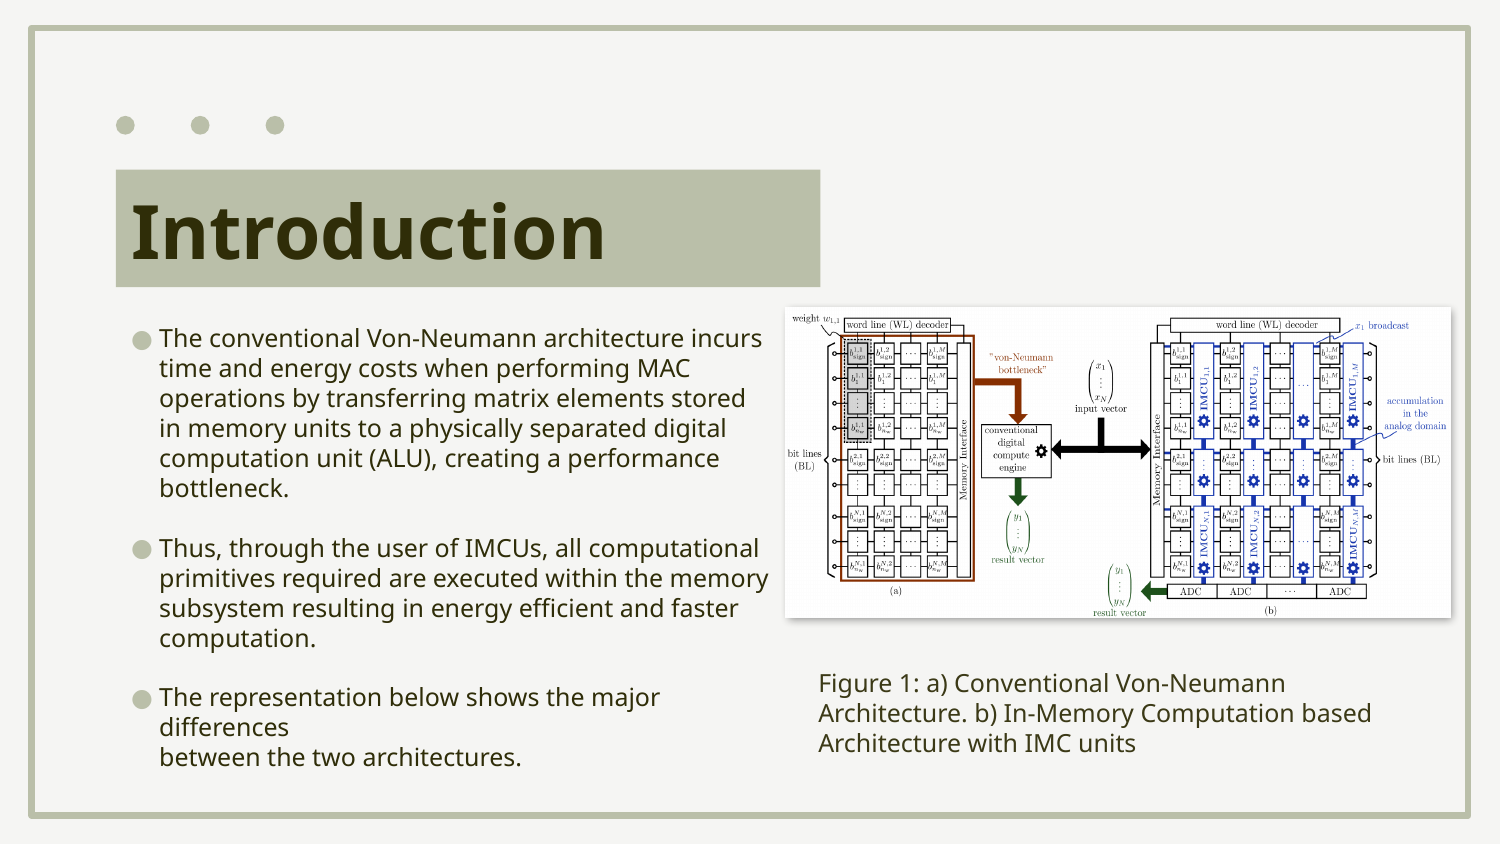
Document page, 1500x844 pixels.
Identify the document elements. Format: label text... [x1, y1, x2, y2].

subtitle The conventional Von-Neumann architecture incurs time and energy costs when performing MAC operations by transferring matrix elements stored in memory units to a physically separated digital computation unit (ALU), creating a performance bottleneck. Thus, through the user of IMCUs, all computational primitives required are executed within the memory subsystem resulting in energy efficient and faster computation. The representation below shows the major differences between the two architectures. [115, 307, 786, 766]
text_box Figure 1: a) Conventional Von-Neumann Architecture. b) In-Memory Computation based Architecture with IMC units [803, 659, 1427, 765]
text_box [190, 115, 210, 135]
text_box [115, 115, 135, 135]
title Introduction [115, 169, 821, 288]
picture [785, 307, 1451, 619]
text_box [265, 115, 285, 135]
